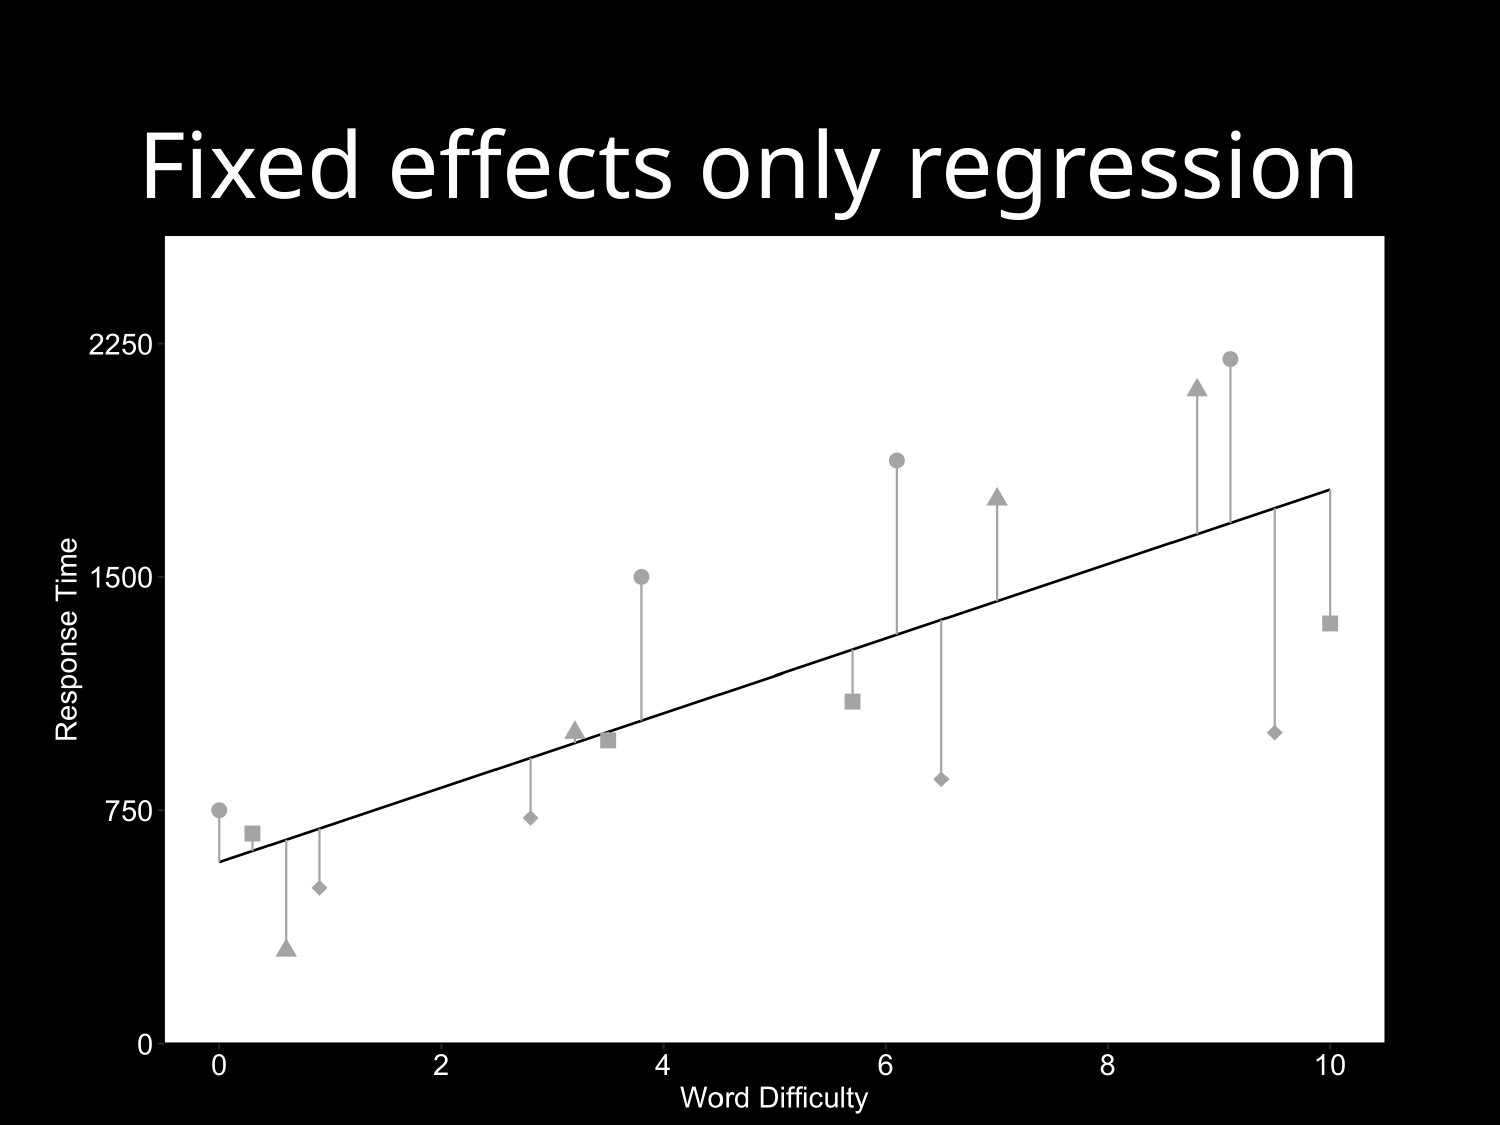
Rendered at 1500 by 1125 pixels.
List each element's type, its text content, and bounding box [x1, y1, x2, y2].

picture [44, 223, 1397, 1125]
title Fixed effects only regression [103, 59, 1397, 223]
